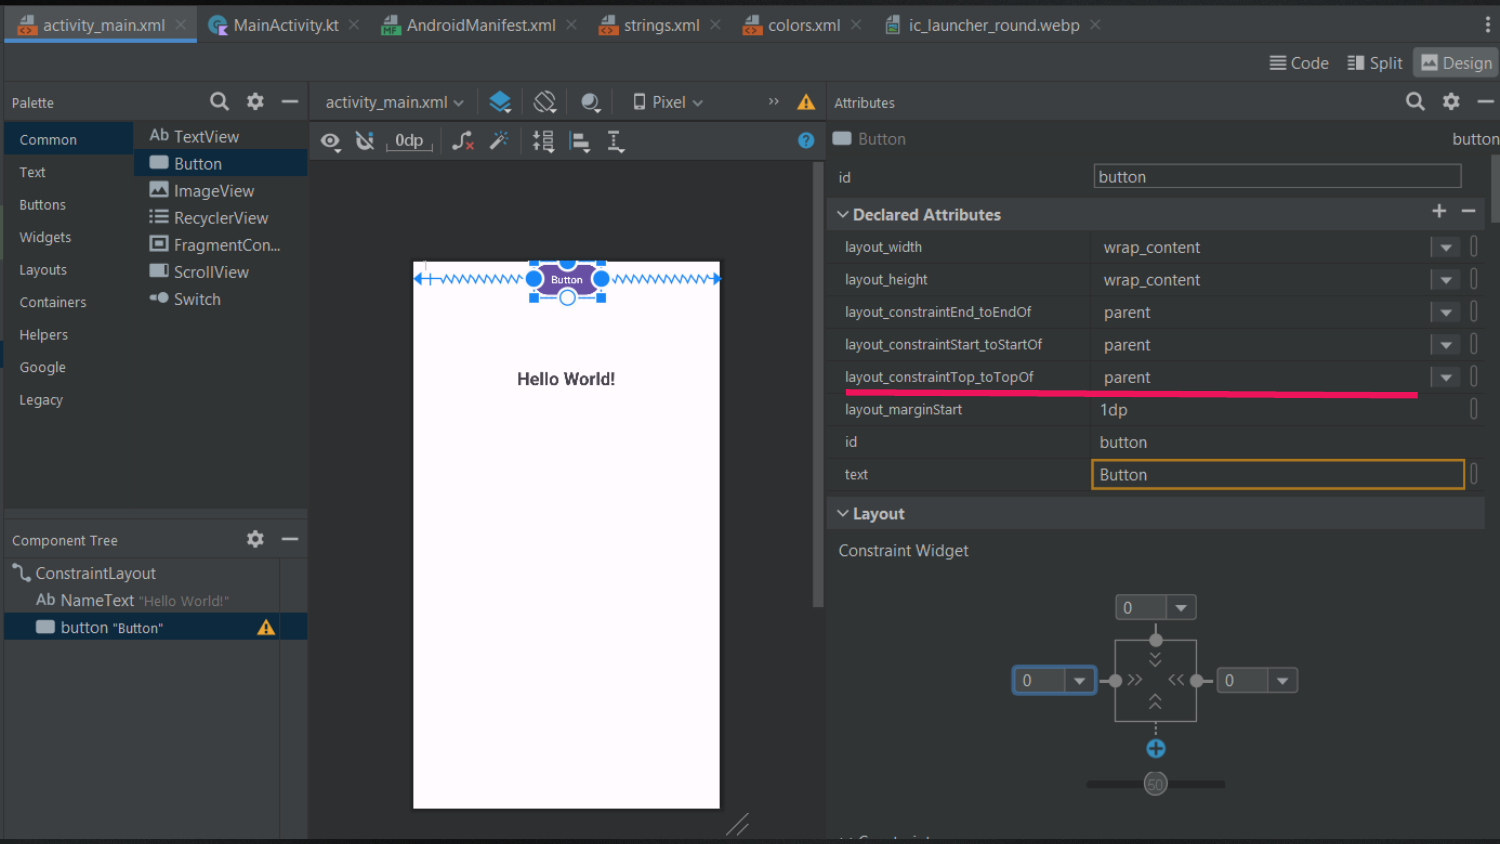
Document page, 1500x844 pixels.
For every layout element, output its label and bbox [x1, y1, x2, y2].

text_box [845, 392, 1419, 396]
picture [0, 0, 1500, 844]
